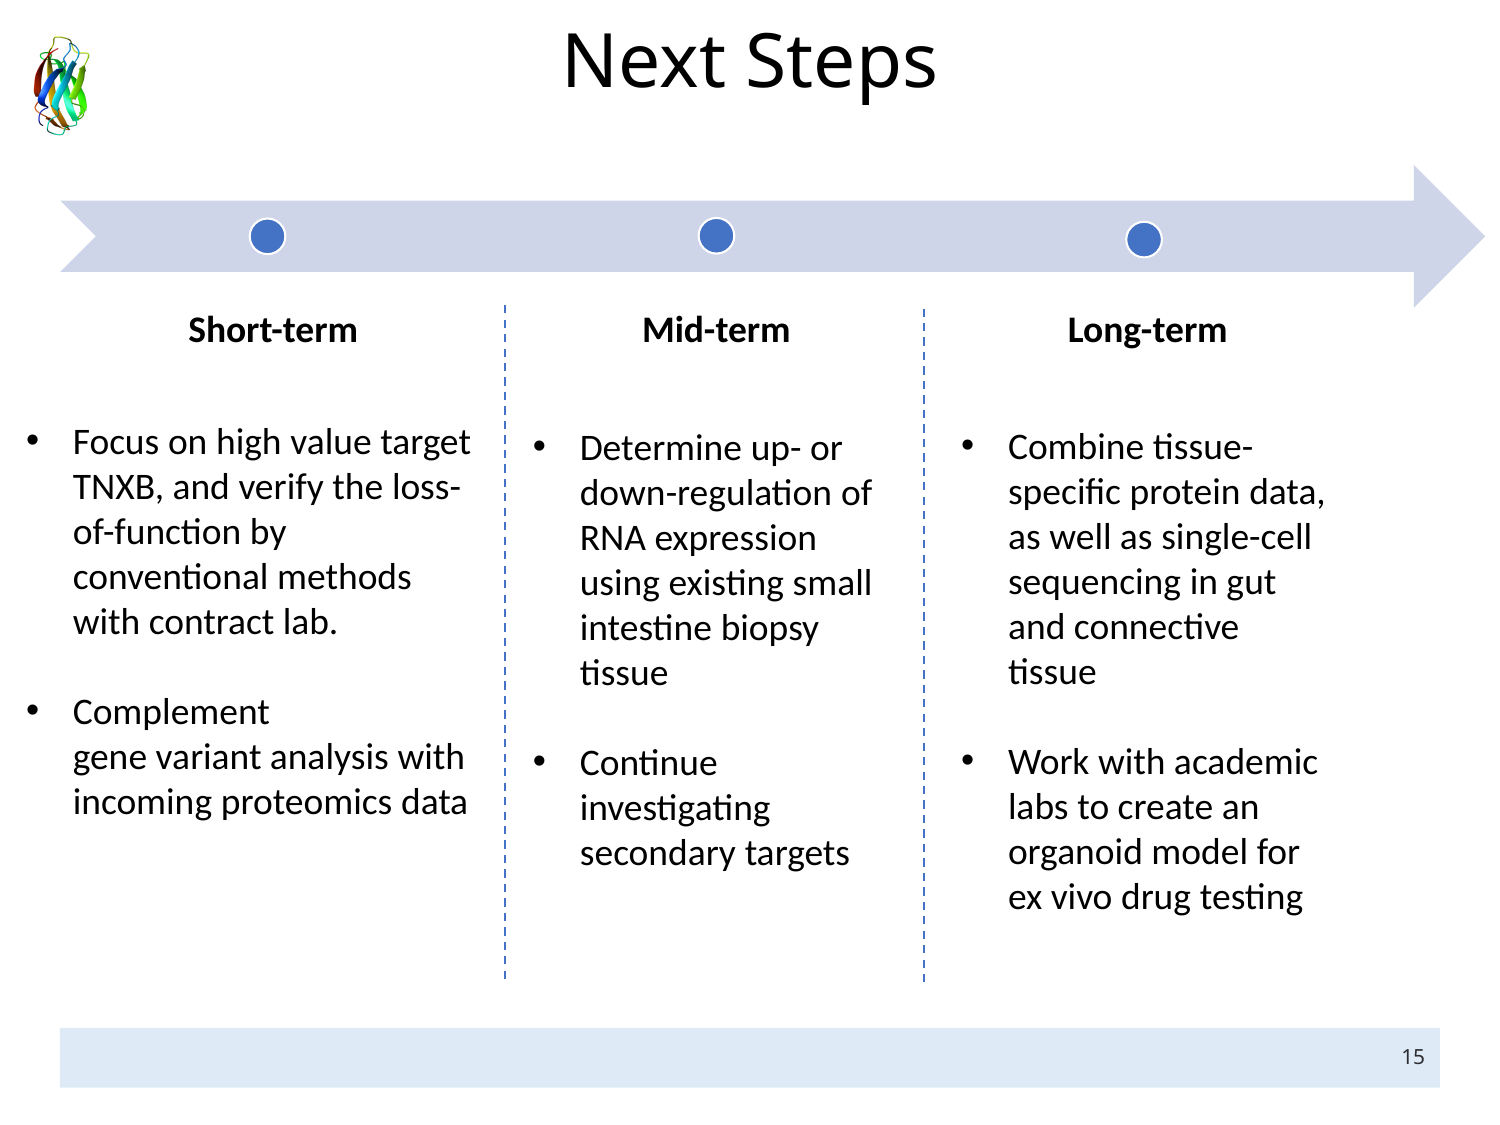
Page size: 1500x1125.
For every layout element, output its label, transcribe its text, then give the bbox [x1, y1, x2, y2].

picture [27, 33, 93, 138]
text_box Combine tissue-specific protein data, as well as single-cell sequencing in gut and connective tissue Work with academic labs to create an organoid model for ex vivo drug testing [946, 415, 1342, 1027]
text_box 13 [59, 1027, 1440, 1088]
text_box Focus on high value target TNXB, and verify the loss-of-function by conventional methods with contract lab. Complement gene variant analysis with incoming proteomics data [11, 409, 501, 830]
title Next Steps [39, 0, 1461, 58]
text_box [60, 58, 1486, 415]
text_box Determine up- or down-regulation of RNA expression using existing small intestine biopsy tissue Continue investigating secondary targets [518, 415, 914, 926]
